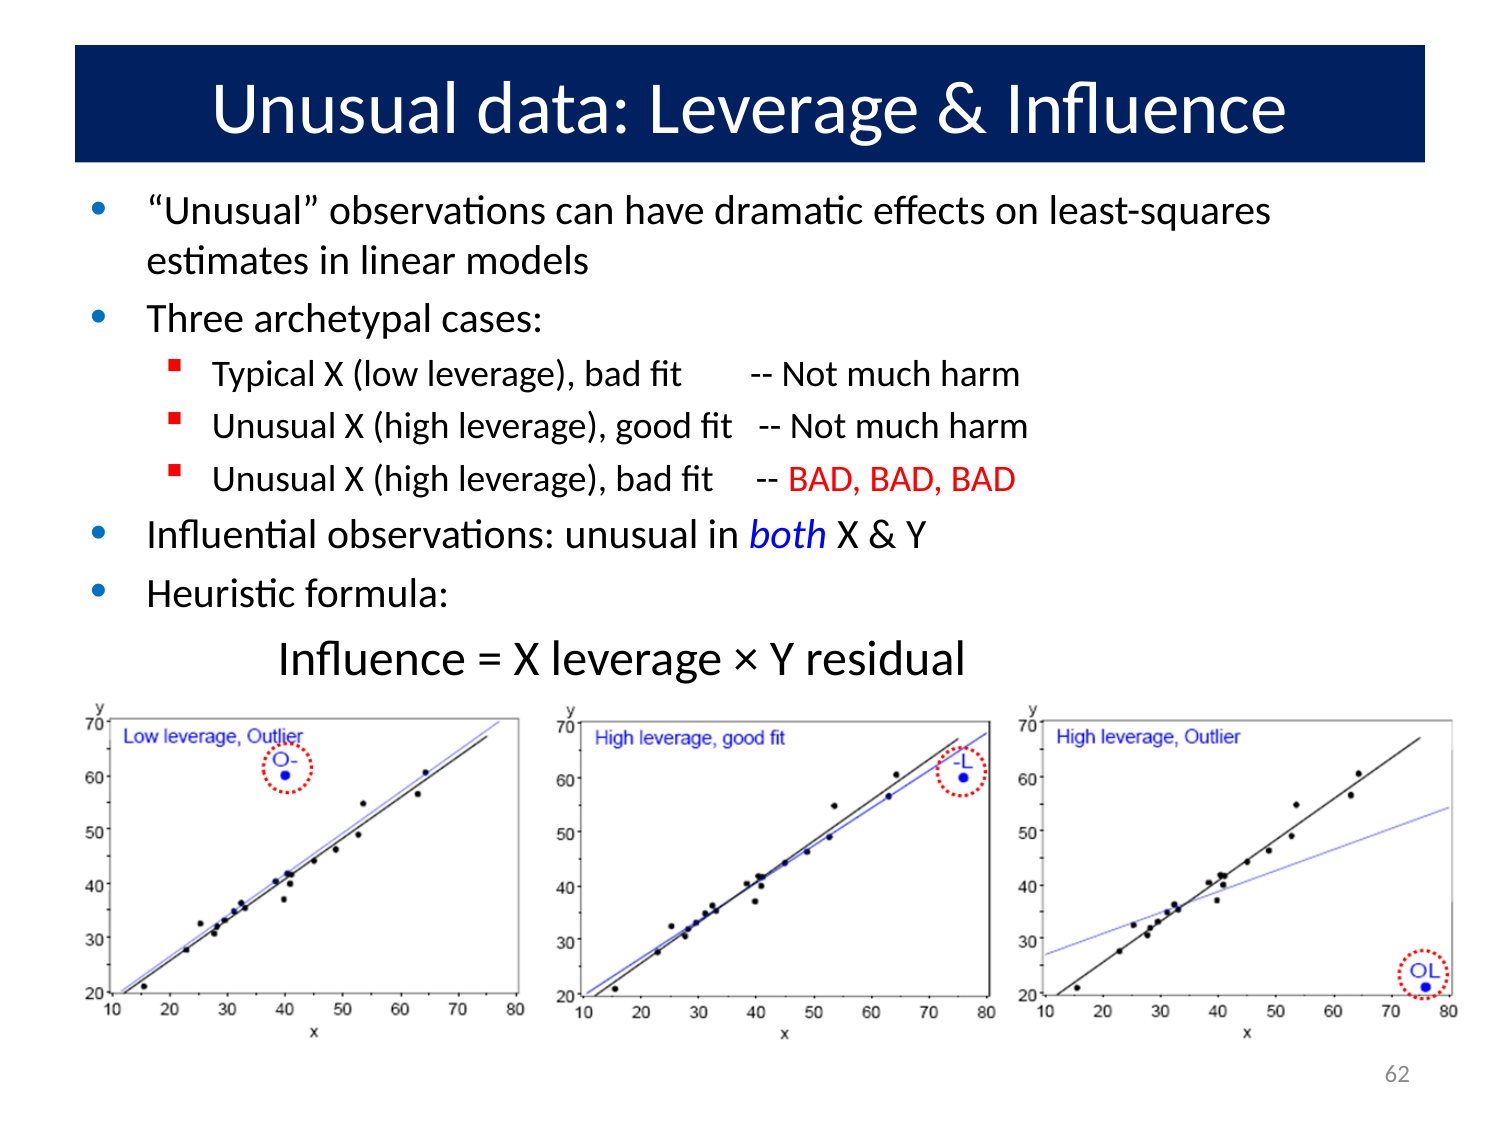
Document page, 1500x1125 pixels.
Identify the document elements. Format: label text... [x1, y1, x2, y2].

title Unusual data: Leverage & Influence [75, 45, 1425, 163]
picture [545, 702, 999, 1042]
picture [1013, 702, 1461, 1042]
slide_number 62 [1074, 1049, 1425, 1103]
list “Unusual” observations can have dramatic effects on least-squares estimates in linear models Three archetypal cases: Typical X (low leverage), bad fit -- Not much harm Unusual X (high leverage), good fit -- Not much harm Unusual X (high leverage), bad fit -- BAD, BAD, BAD Influential observations: unusual in both X & Y Heuristic formula: Influence = X leverage × Y residual [75, 174, 1450, 700]
picture [82, 700, 531, 1044]
